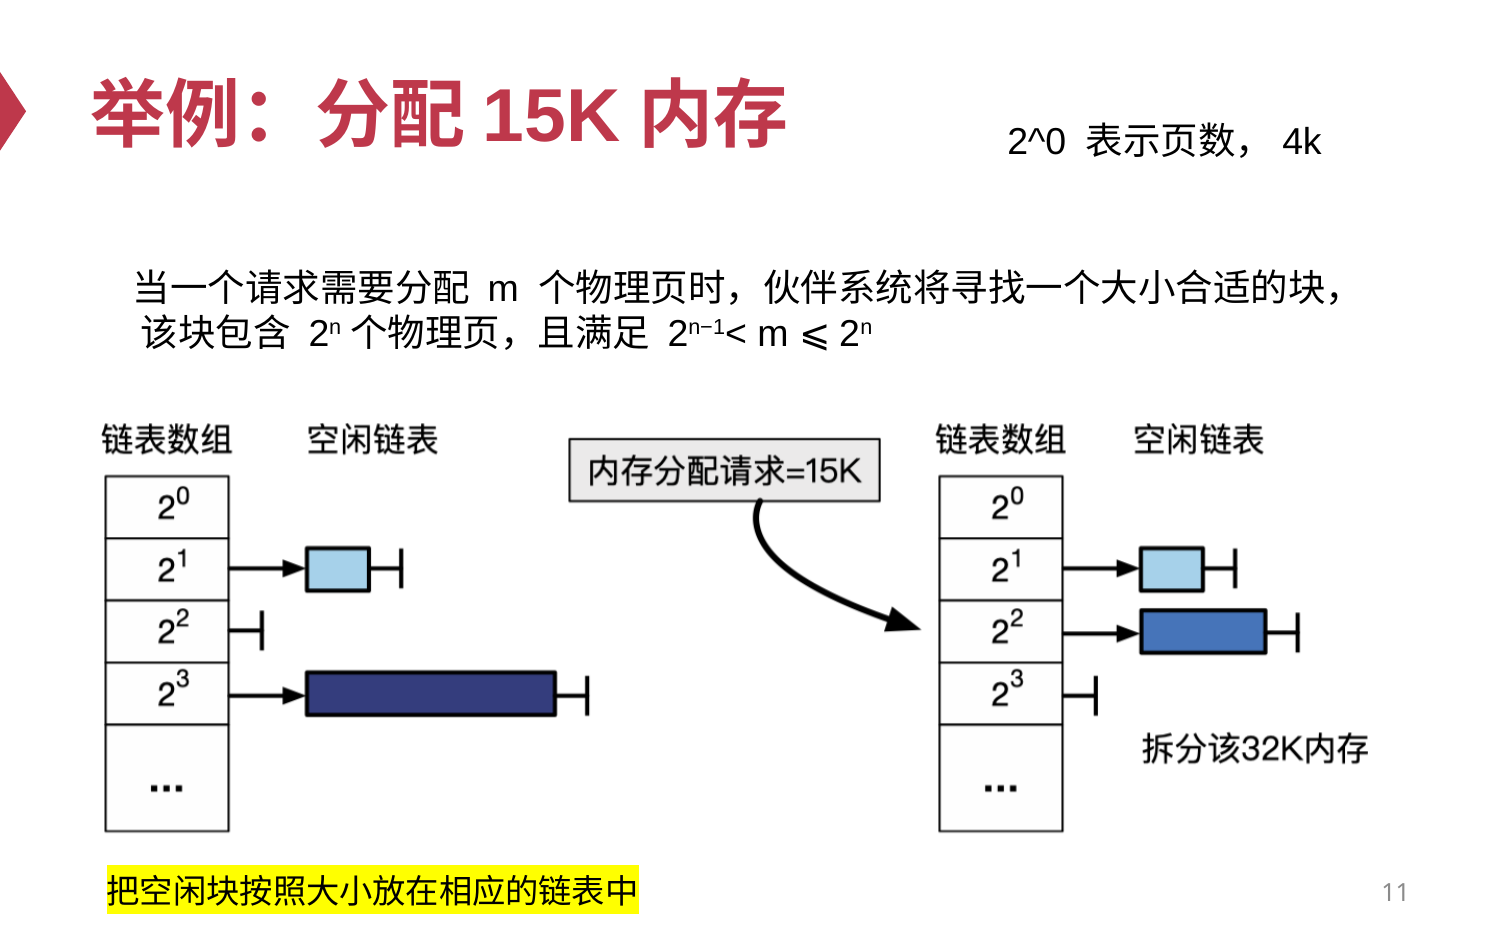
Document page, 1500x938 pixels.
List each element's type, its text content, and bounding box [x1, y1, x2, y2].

text_box 把空闲块按照大小放在相应的链表中 [92, 871, 654, 918]
text_box 当一个请求需要分配 m 个物理页时，伙伴系统将寻找一个大小合适的块， 该块包含 2n个物理页，且满足 2n−1< m ⩽ 2n [117, 256, 1376, 361]
picture [76, 394, 1417, 864]
title 举例：分配15K内存 [75, 37, 1425, 186]
slide_number 11 [1074, 868, 1425, 919]
text_box 2^0 表示页数，4k [992, 109, 1337, 169]
